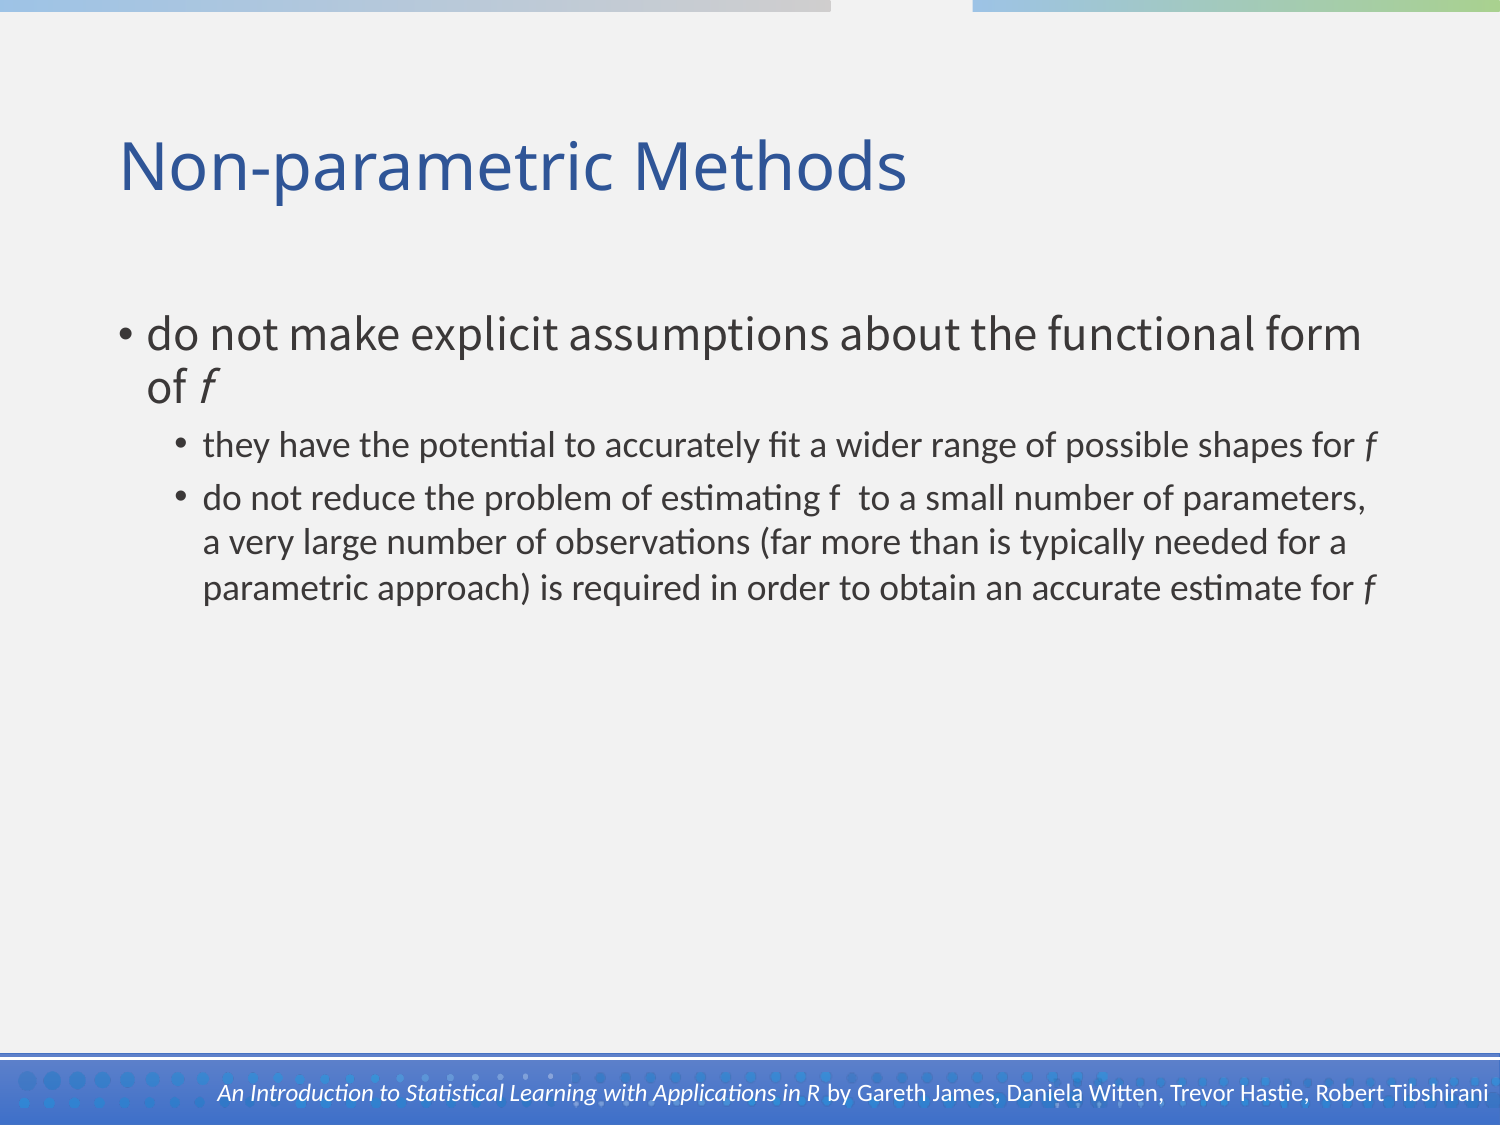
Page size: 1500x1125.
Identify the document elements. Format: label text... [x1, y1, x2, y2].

list do not make explicit assumptions about the functional form of f they have the potential to accurately fit a wider range of possible shapes for f do not reduce the problem of estimating f to a small number of parameters, a very large number of observations (far more than is typically needed for a parametric approach) is required in order to obtain an accurate estimate for f [103, 299, 1397, 1014]
title Non-parametric Methods [103, 59, 1397, 278]
text_box An Introduction to Statistical Learning with Applications in R by Gareth James, Daniela Witten, Trevor Hastie, Robert Tibshirani [5, 1068, 1500, 1114]
